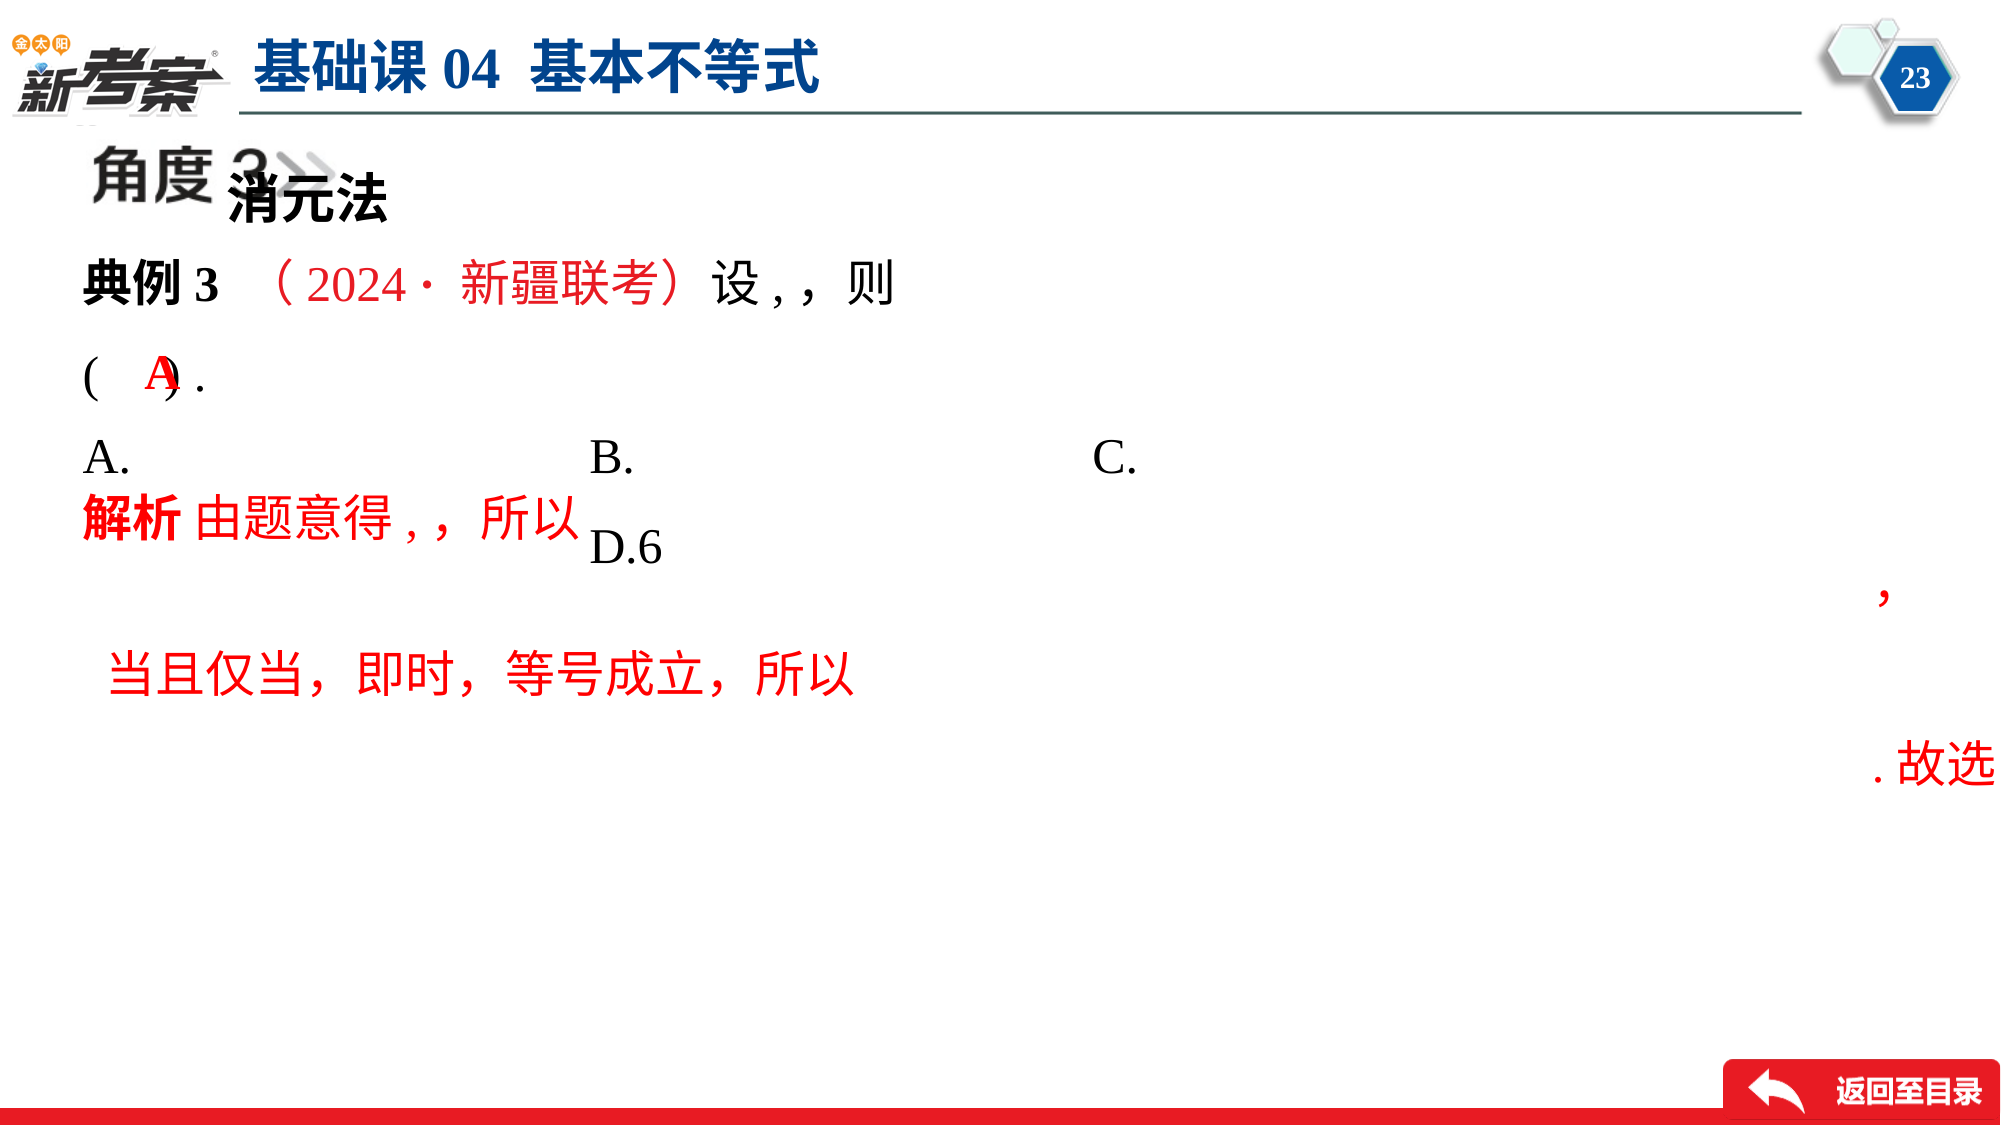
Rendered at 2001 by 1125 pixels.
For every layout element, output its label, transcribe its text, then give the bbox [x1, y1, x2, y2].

picture [0, 0, 2001, 1125]
text_box A [126, 311, 199, 391]
text_box &3& 消元法 [82, 123, 1917, 243]
